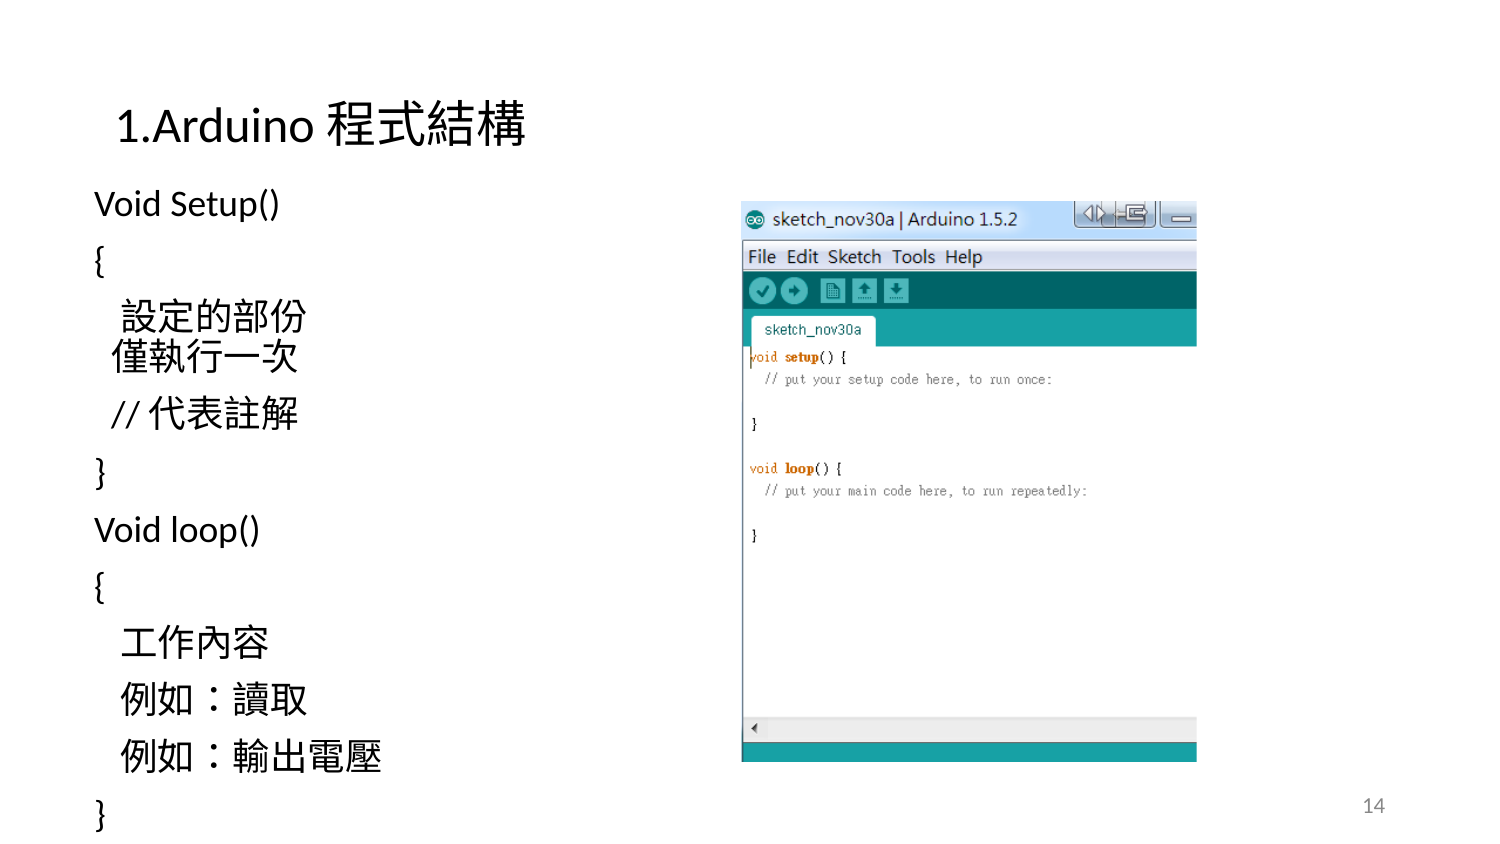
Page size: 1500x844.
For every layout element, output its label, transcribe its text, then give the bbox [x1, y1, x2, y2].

list Void Setup() { 設定的部份 僅執行一次 //代表註解 } Void loop() { 工作內容 例如：讀取 例如：輸出電壓 } [72, 178, 1287, 769]
slide_number ‹#› [1059, 782, 1397, 827]
picture [740, 200, 1197, 762]
title 1.Arduino程式結構 [103, 44, 1397, 208]
